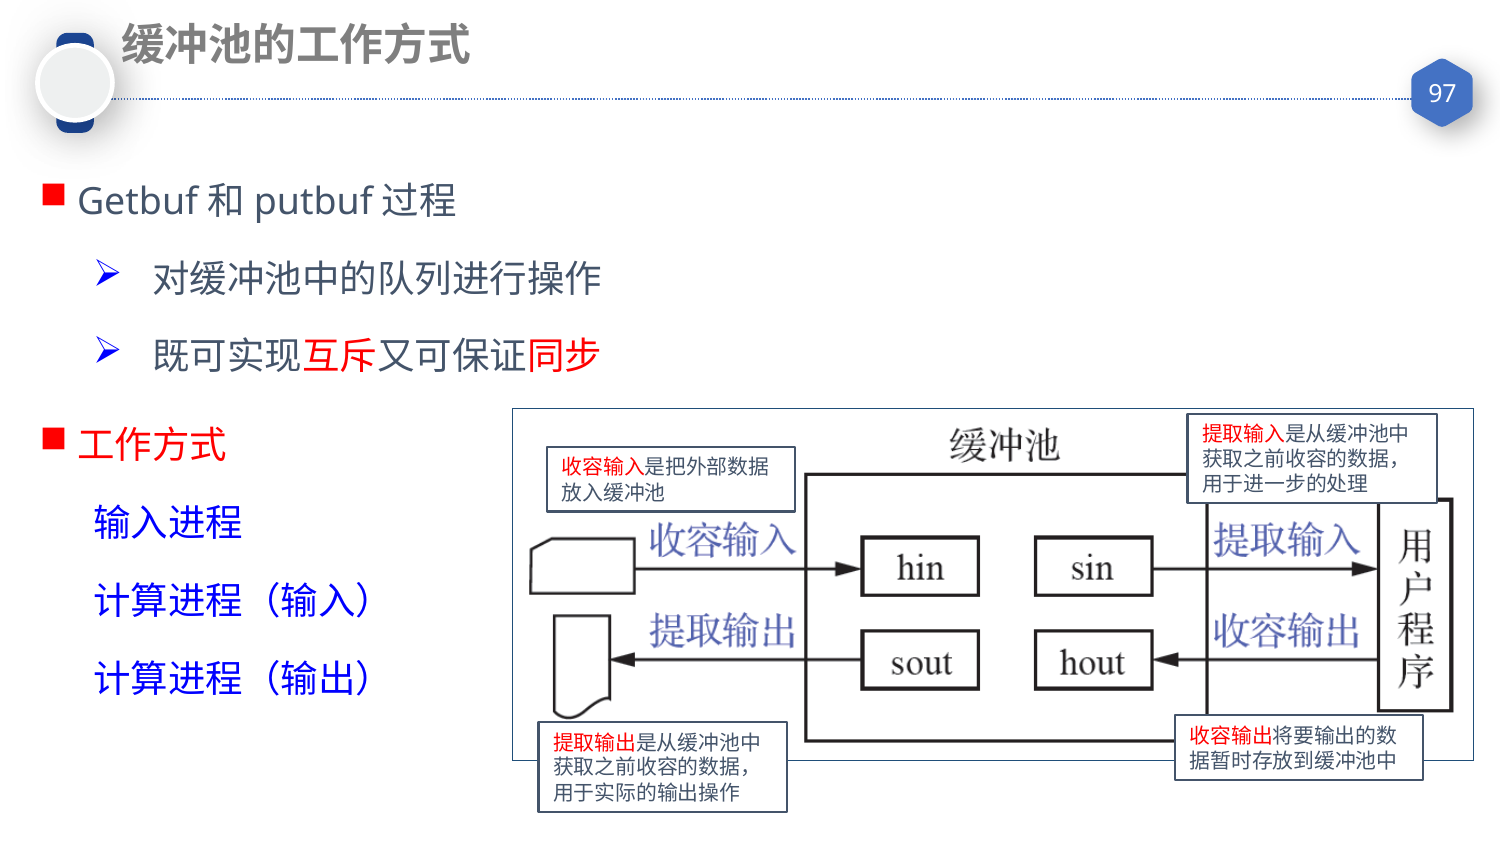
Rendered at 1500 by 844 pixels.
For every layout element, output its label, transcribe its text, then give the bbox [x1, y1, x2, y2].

text_box Getbuf和putbuf过程 对缓冲池中的队列进行操作 既可实现互斥又可保证同步 工作方式 输入进程 计算进程（输入） 计算进程（输出） [24, 146, 651, 774]
text_box 收容输出将要输出的数据暂时存放到缓冲池中 [1174, 761, 1424, 780]
text_box 提取输出是从缓冲池中获取之前收容的数据，用于实际的输出操作 [538, 761, 787, 812]
picture [512, 408, 1474, 761]
text_box 缓冲池的工作方式 [106, 9, 971, 77]
